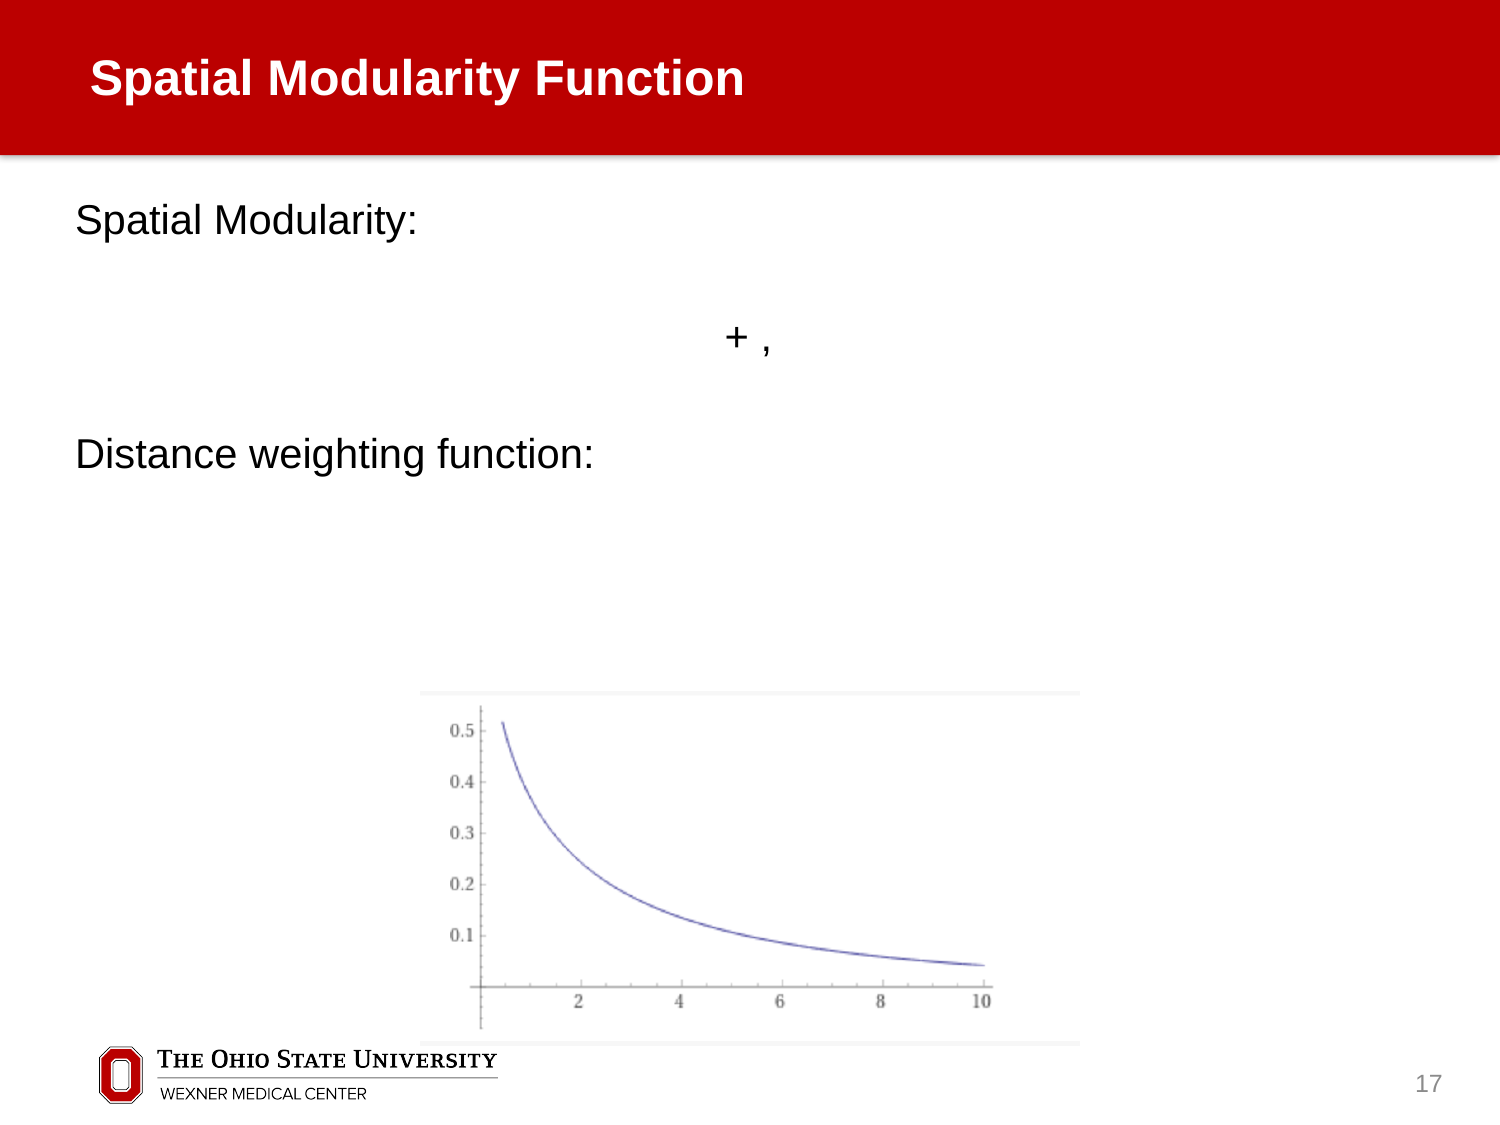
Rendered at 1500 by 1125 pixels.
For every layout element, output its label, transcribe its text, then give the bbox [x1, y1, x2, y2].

text_box 17 [1400, 1045, 1472, 1105]
text_box Spatial Modularity Function [75, 37, 1425, 114]
picture [99, 691, 1080, 1125]
